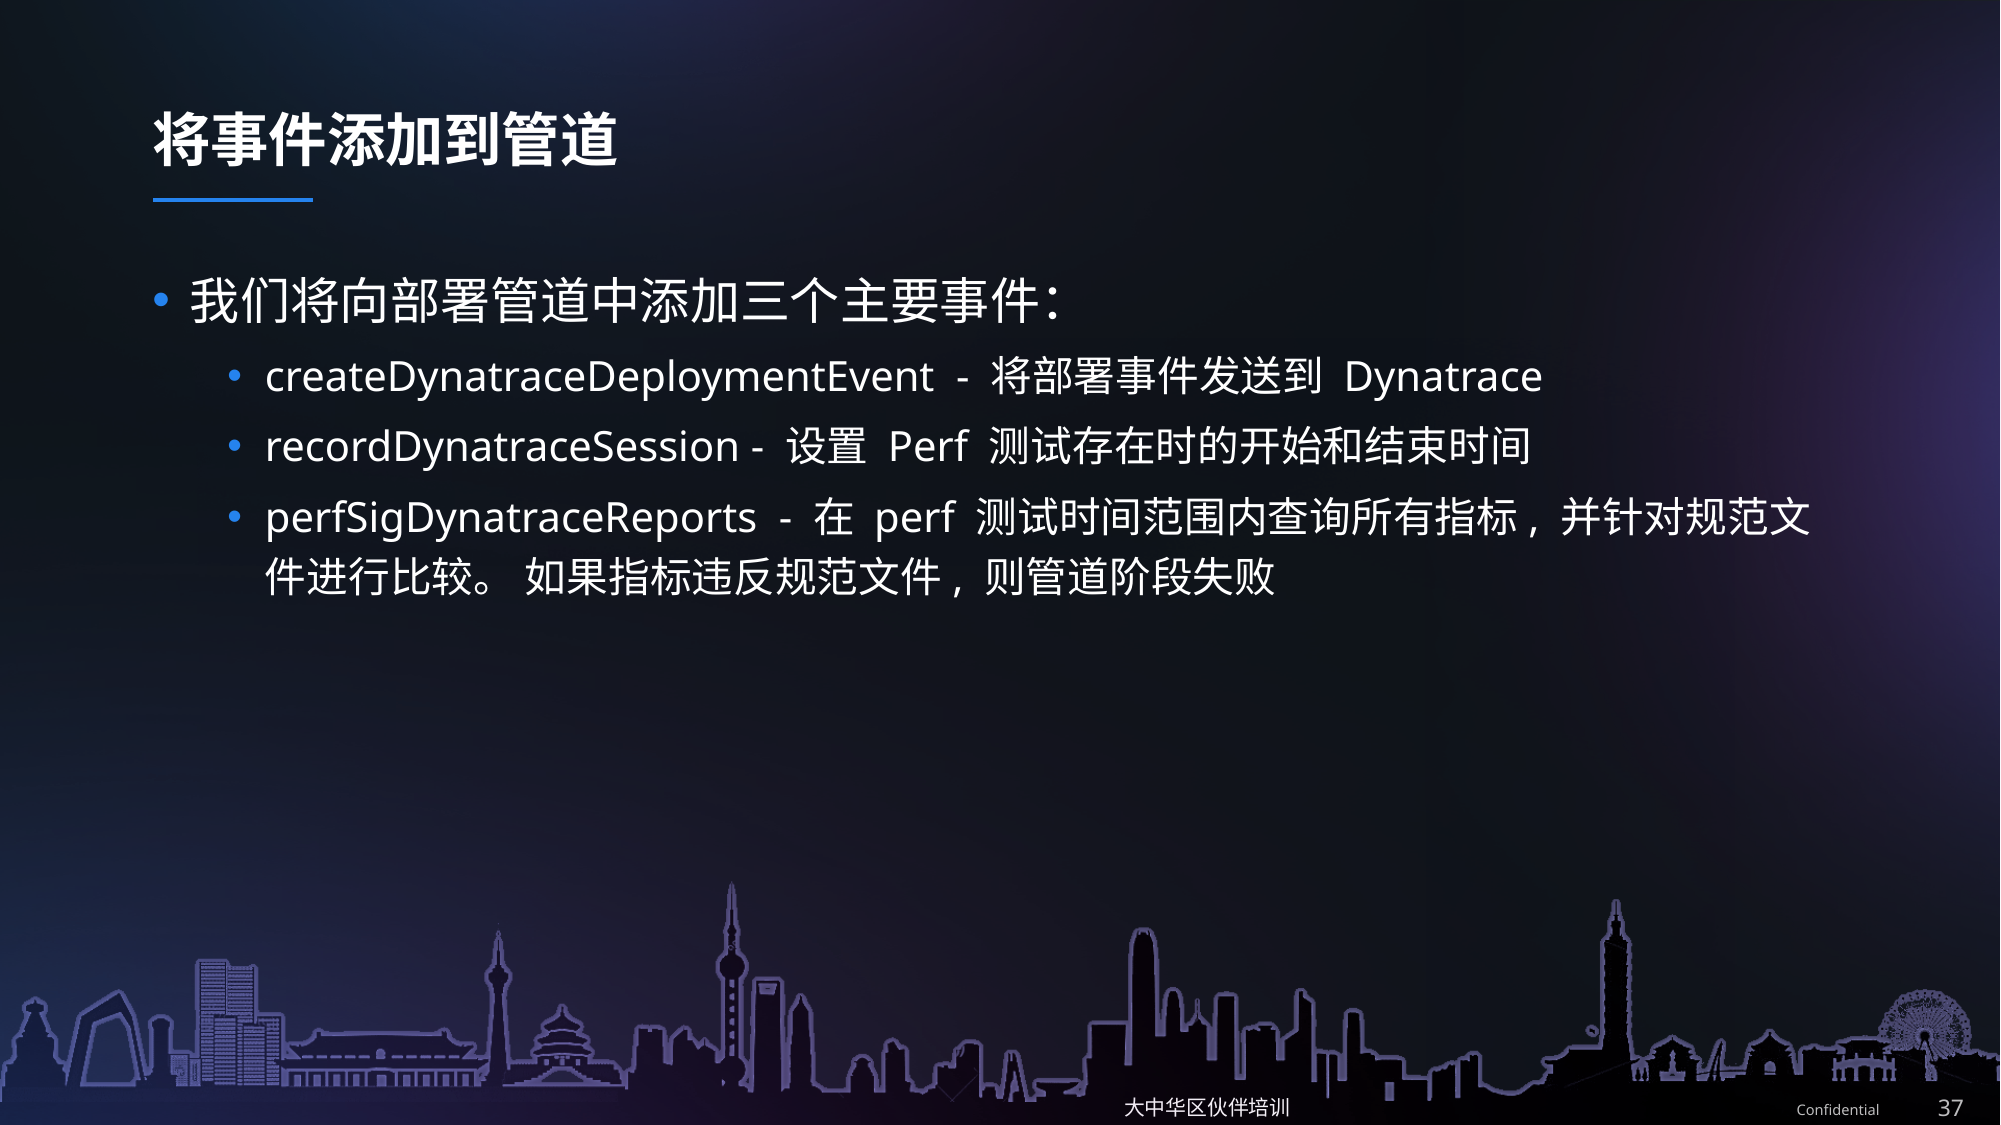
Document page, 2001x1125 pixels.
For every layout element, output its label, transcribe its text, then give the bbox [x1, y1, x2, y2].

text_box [1125, 1097, 1144, 1116]
title 将事件添加到管道 [137, 59, 1863, 181]
list 我们将向部署管道中添加三个主要事件： createDynatraceDeploymentEvent - 将部署事件发送到 Dynatrace recordDynatraceSession - 设置 Perf 测试存在时的开始和结束时间 perfSigDynatraceReports - 在 perf 测试时间范围内查询所有指标, 并针对规范文件进行比较。 如果指标违反规范文件, 则管道阶段失败 [137, 249, 1863, 1014]
picture [0, 0, 2000, 1125]
